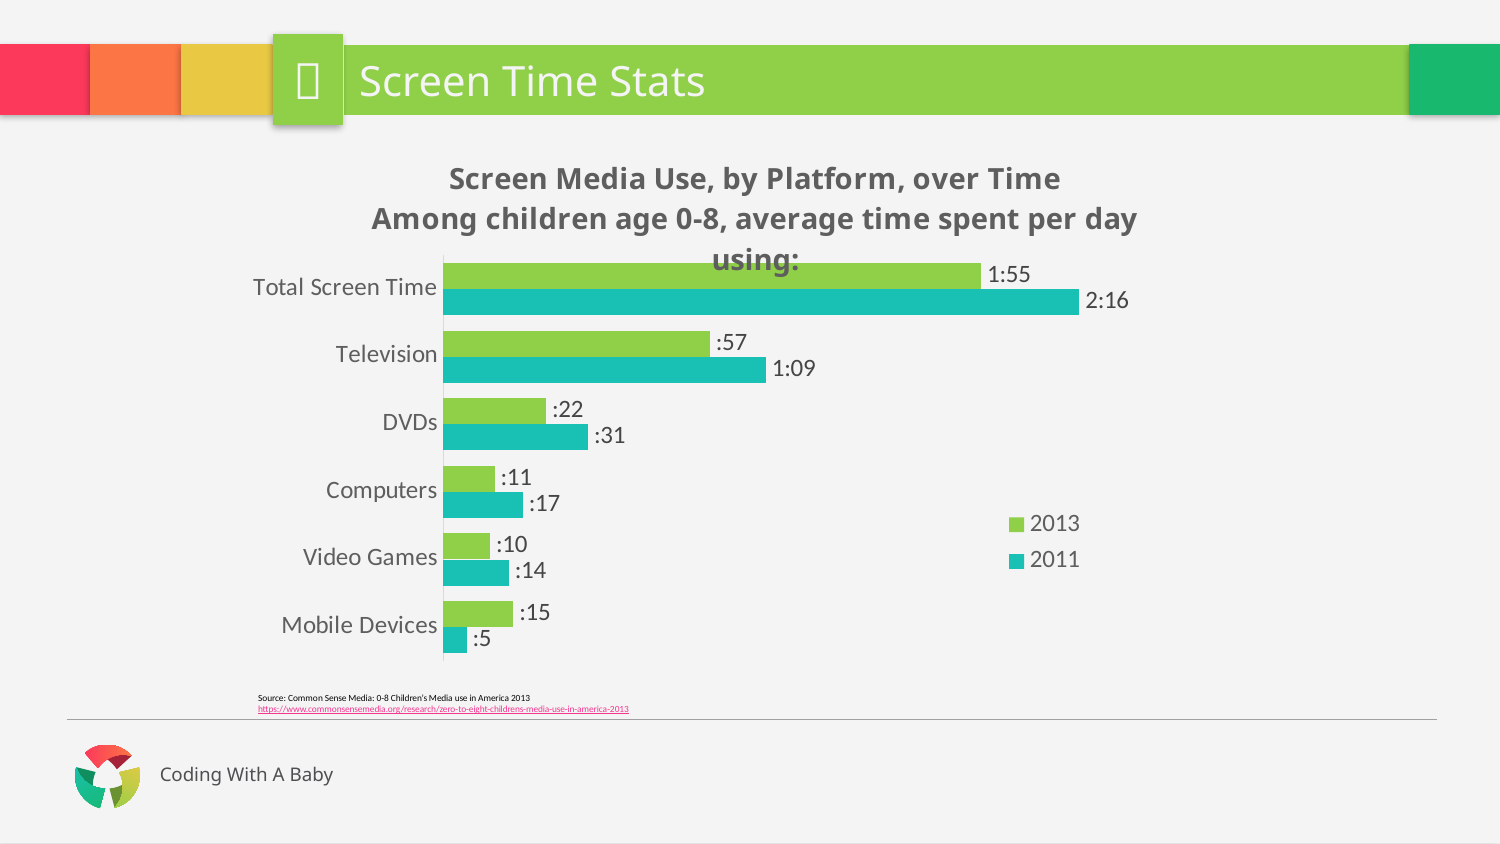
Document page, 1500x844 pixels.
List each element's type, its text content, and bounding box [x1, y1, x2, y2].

text_box [90, 44, 180, 115]
chart [224, 124, 1208, 694]
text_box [248, 34, 369, 122]
title Screen Time Stats [373, 45, 1407, 115]
text_box Source: Common Sense Media: 0-8 Children’s Media use in America 2013 https://www.commonsensemedia.org/research/zero-to-eight-childrens-media-use-in-america-2013 [243, 701, 1106, 722]
text_box [0, 44, 89, 115]
text_box [1409, 44, 1500, 115]
text_box [181, 44, 243, 115]
